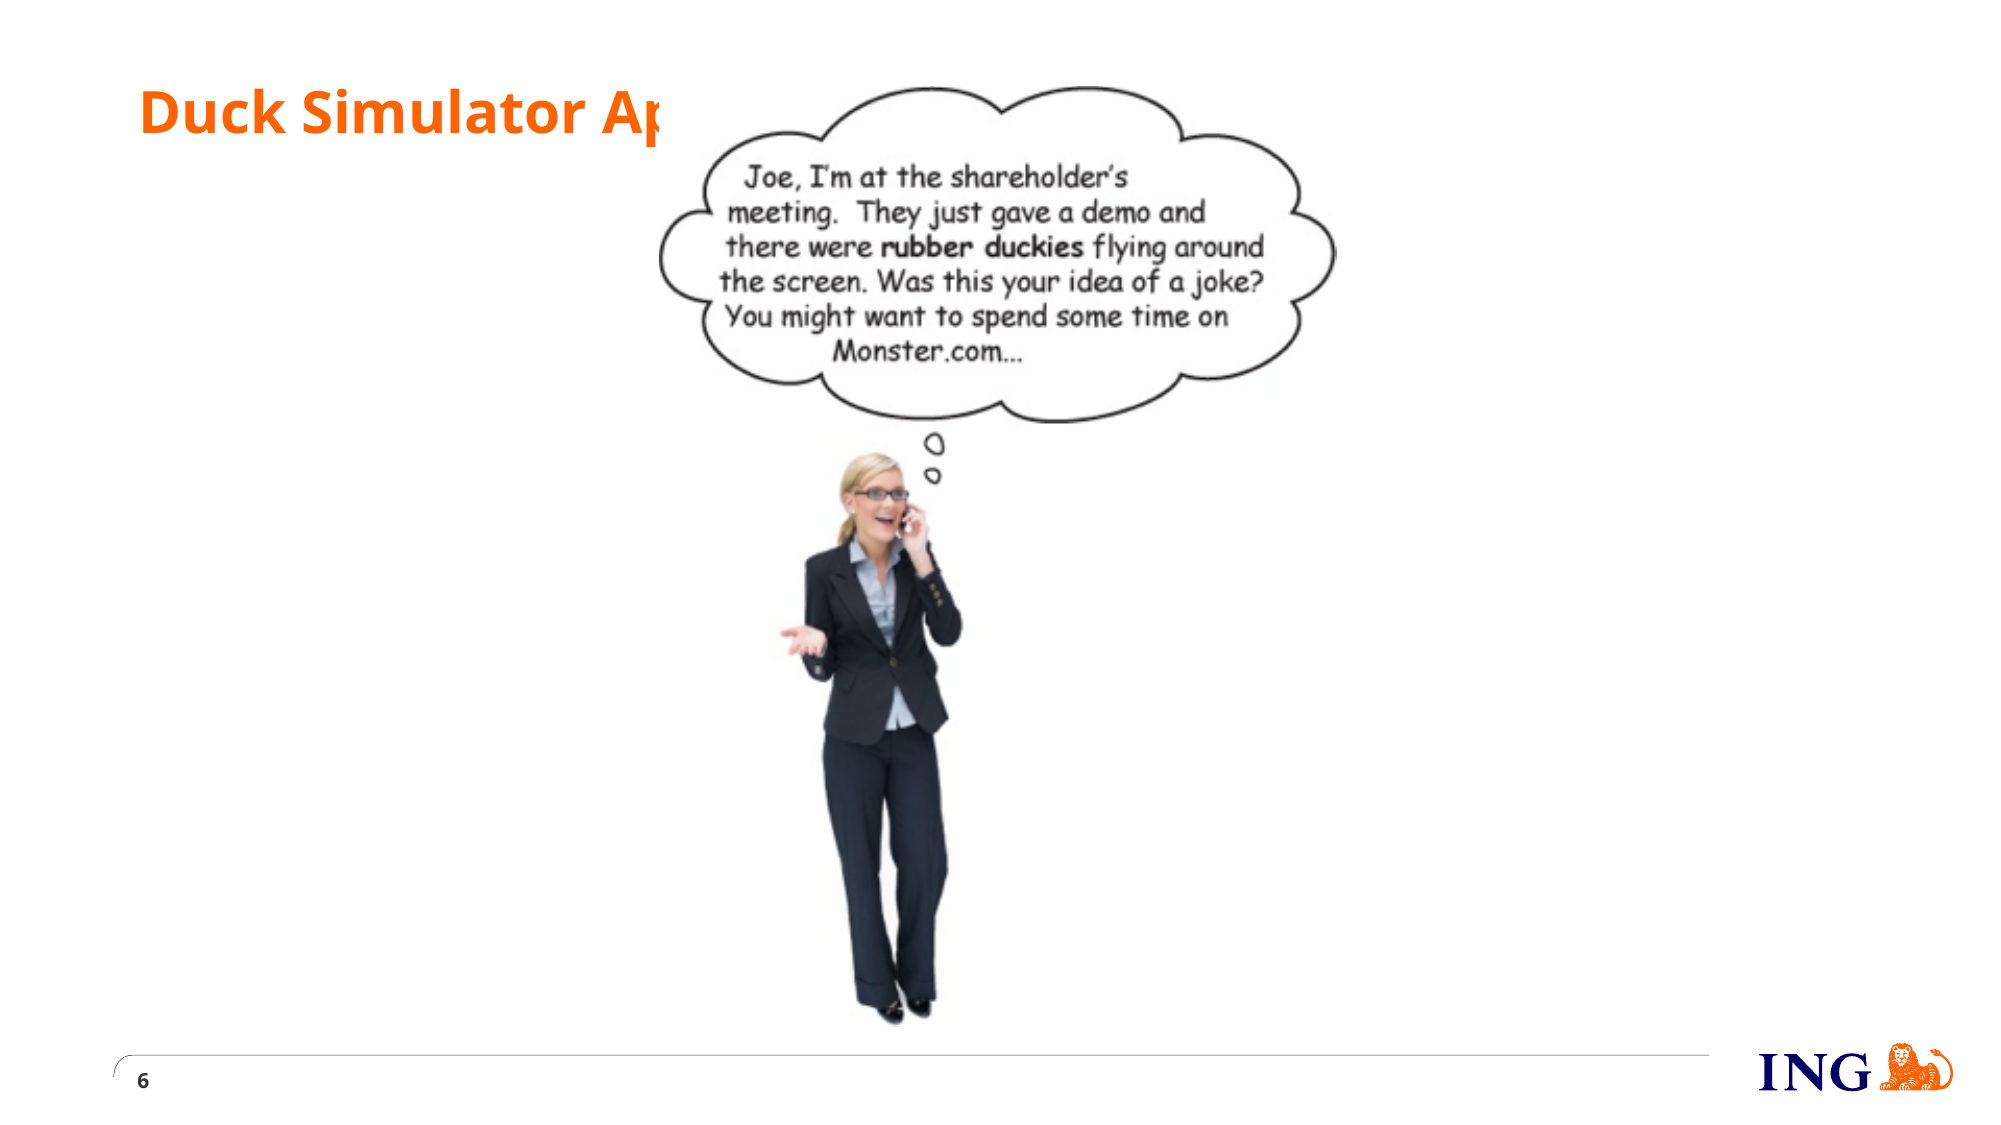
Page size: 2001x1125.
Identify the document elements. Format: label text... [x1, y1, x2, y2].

title Duck Simulator App [138, 46, 1858, 187]
slide_number 6 [137, 1065, 219, 1097]
picture [659, 86, 1337, 1027]
